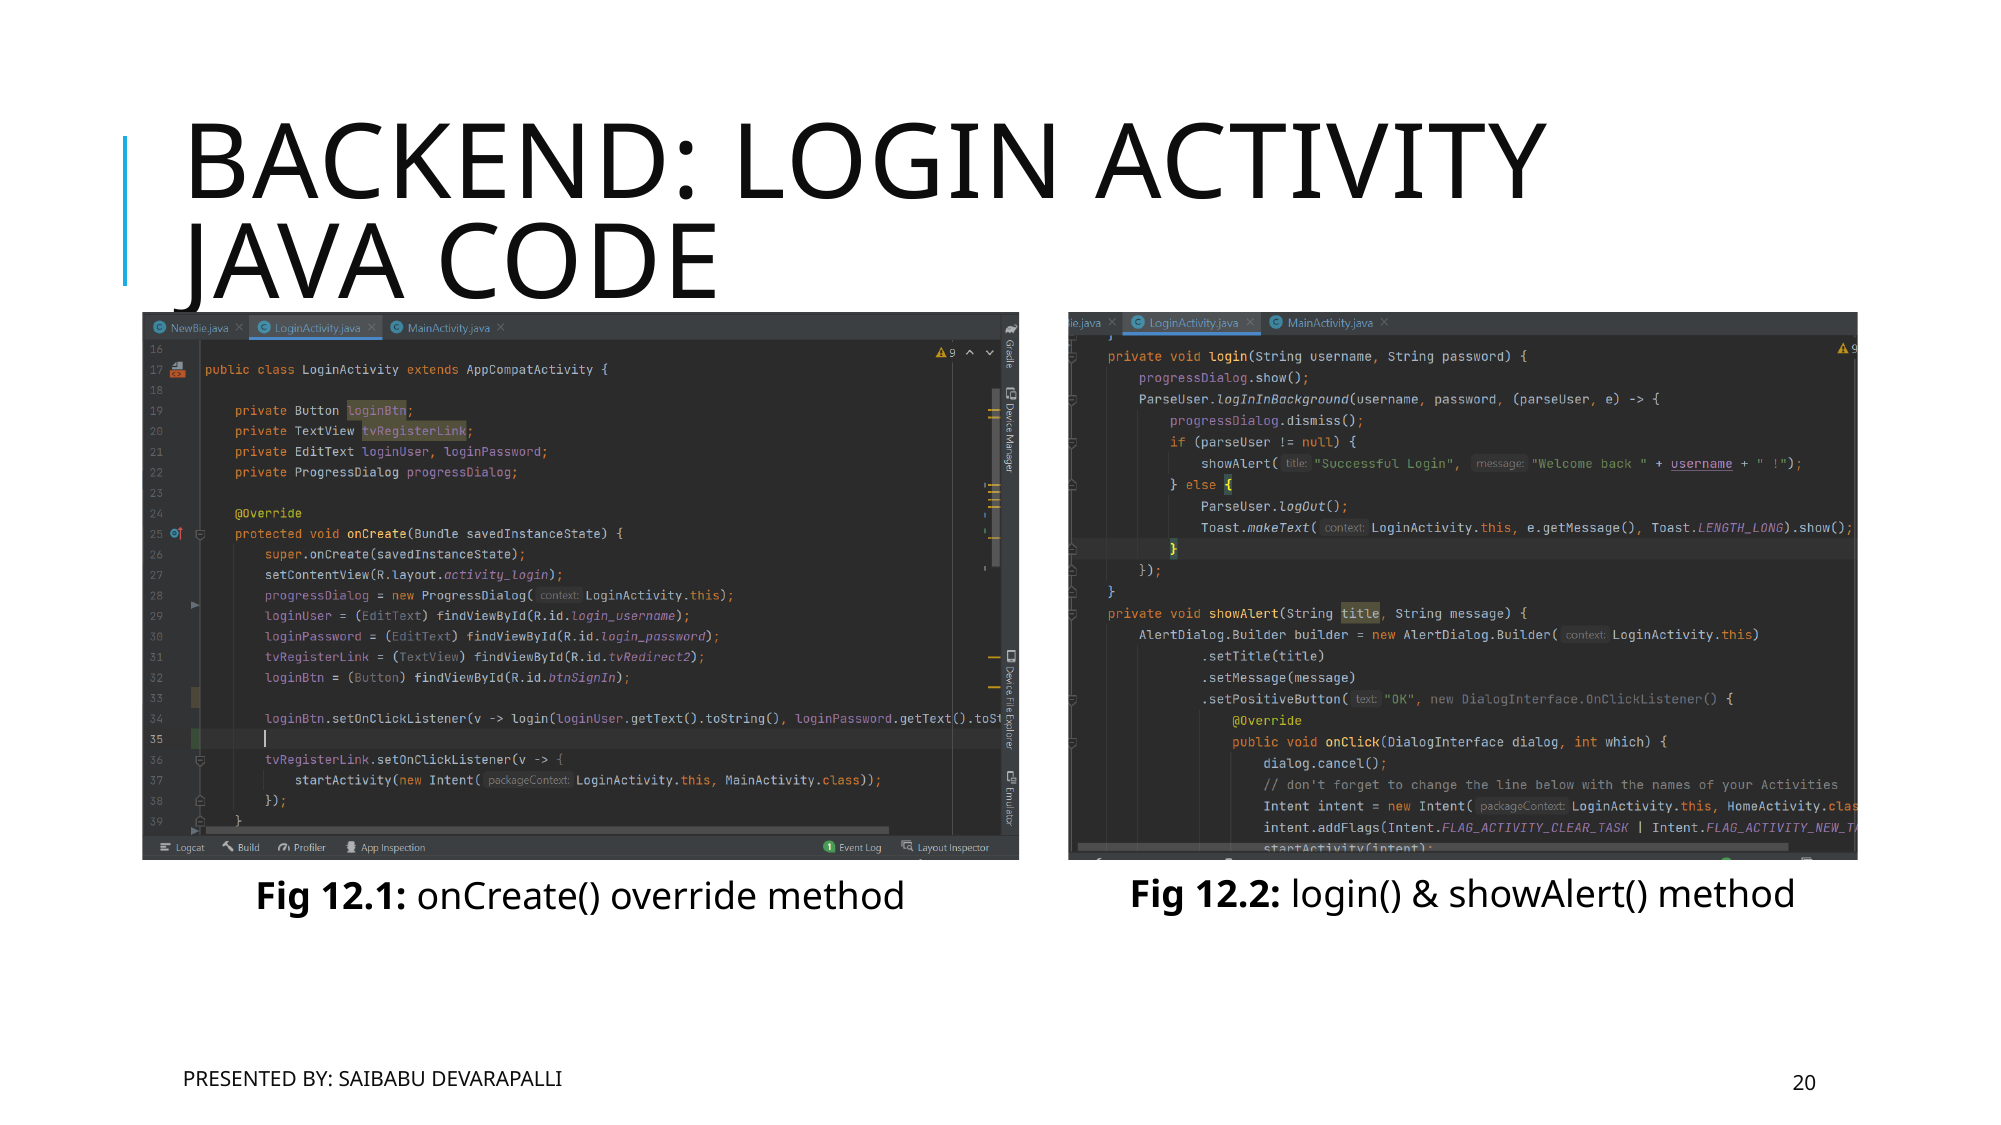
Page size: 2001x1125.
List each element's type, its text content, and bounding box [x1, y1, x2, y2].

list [142, 312, 1020, 861]
text_box Fig 12.1: onCreate() override method [142, 866, 1020, 925]
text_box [1068, 312, 1858, 926]
title Backend: Login Activity Java Code [168, 96, 1763, 342]
slide_number 20 [1777, 1061, 1938, 1107]
footer Presented by: Saibabu Devarapalli [168, 1056, 1137, 1101]
